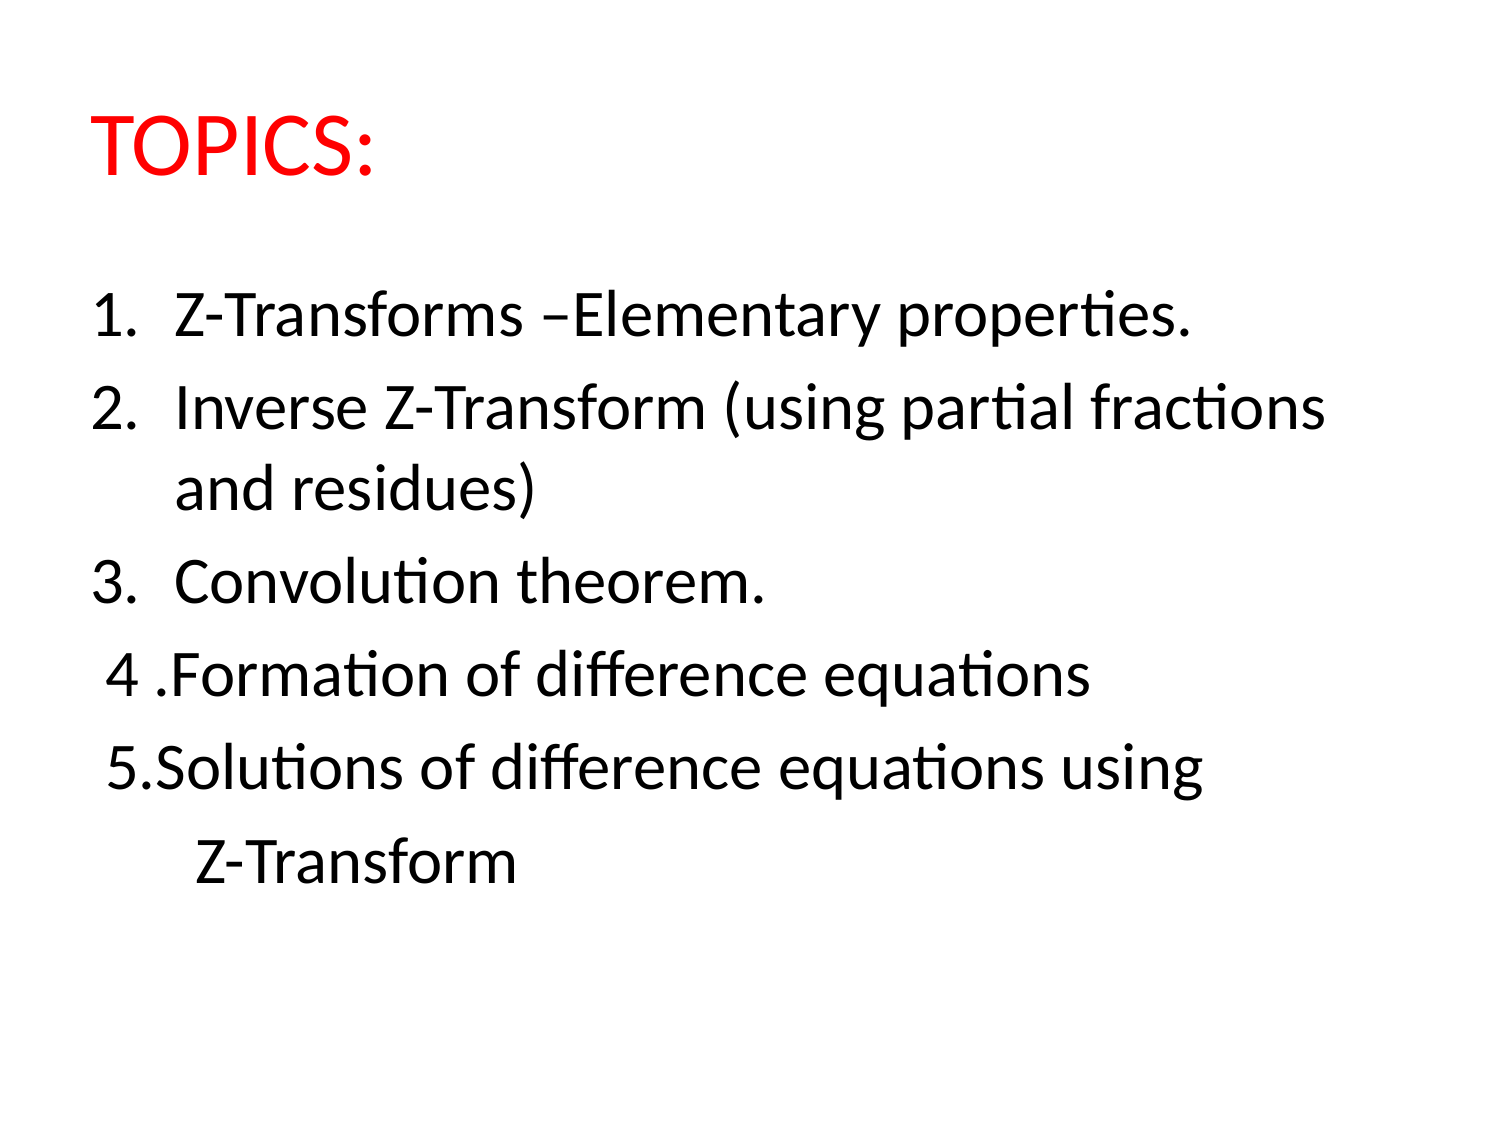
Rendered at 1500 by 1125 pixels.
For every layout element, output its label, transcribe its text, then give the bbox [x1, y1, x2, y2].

list Z-Transforms –Elementary properties. Inverse Z-Transform (using partial fractions and residues) Convolution theorem. 4 .Formation of difference equations 5.Solutions of difference equations using Z-Transform [74, 262, 1426, 1006]
title TOPICS: [74, 44, 1426, 233]
